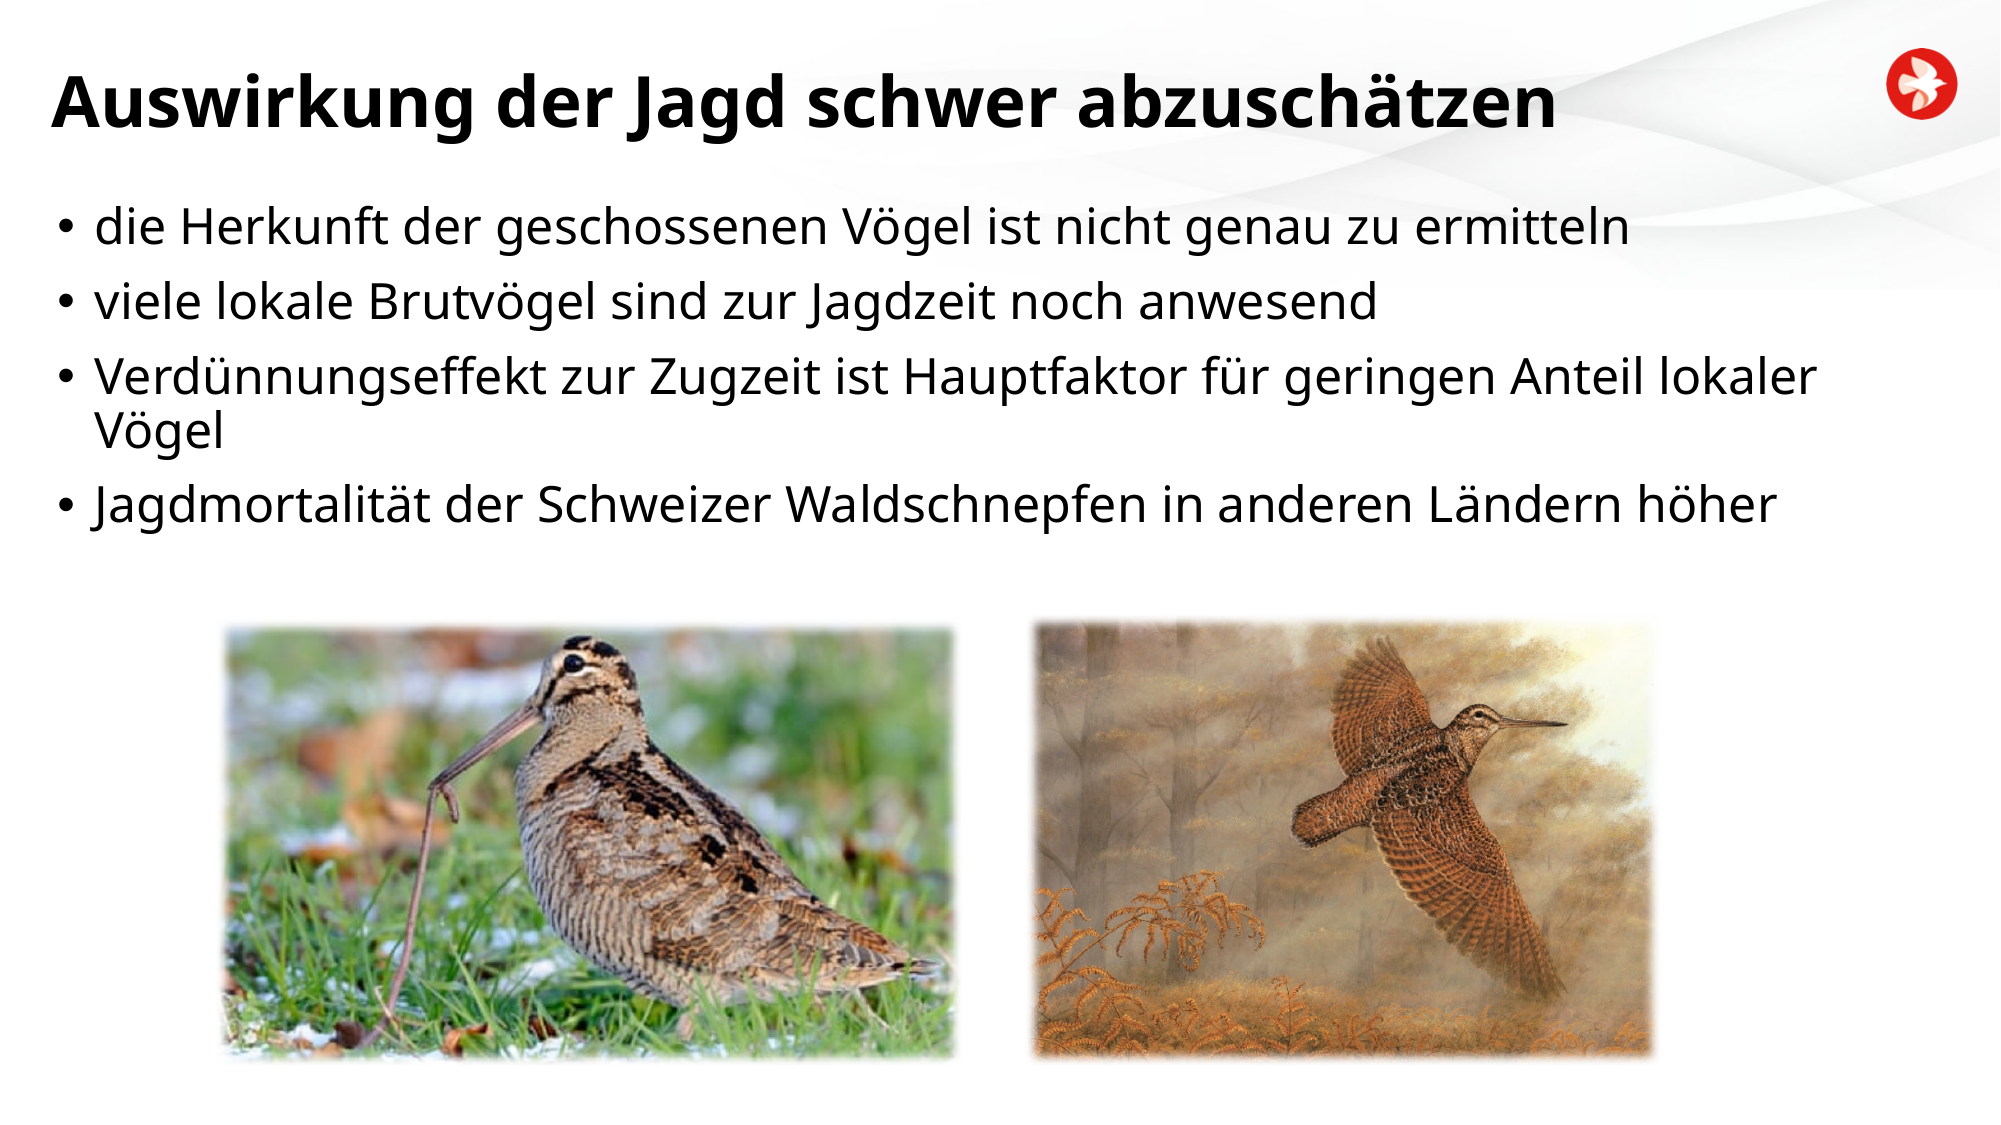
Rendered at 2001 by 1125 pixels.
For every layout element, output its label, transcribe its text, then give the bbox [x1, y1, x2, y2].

picture [1025, 613, 1661, 1066]
title Auswirkung der Jagd schwer abzuschätzen [36, 59, 1635, 277]
picture [725, 0, 2001, 398]
list die Herkunft der geschossenen Vögel ist nicht genau zu ermitteln viele lokale Brutvögel sind zur Jagdzeit noch anwesend Verdünnungseffekt zur Zugzeit ist Hauptfaktor für geringen Anteil lokaler Vögel Jagdmortalität der Schweizer Waldschnepfen in anderen Ländern höher [42, 193, 1958, 646]
picture [215, 618, 961, 1066]
